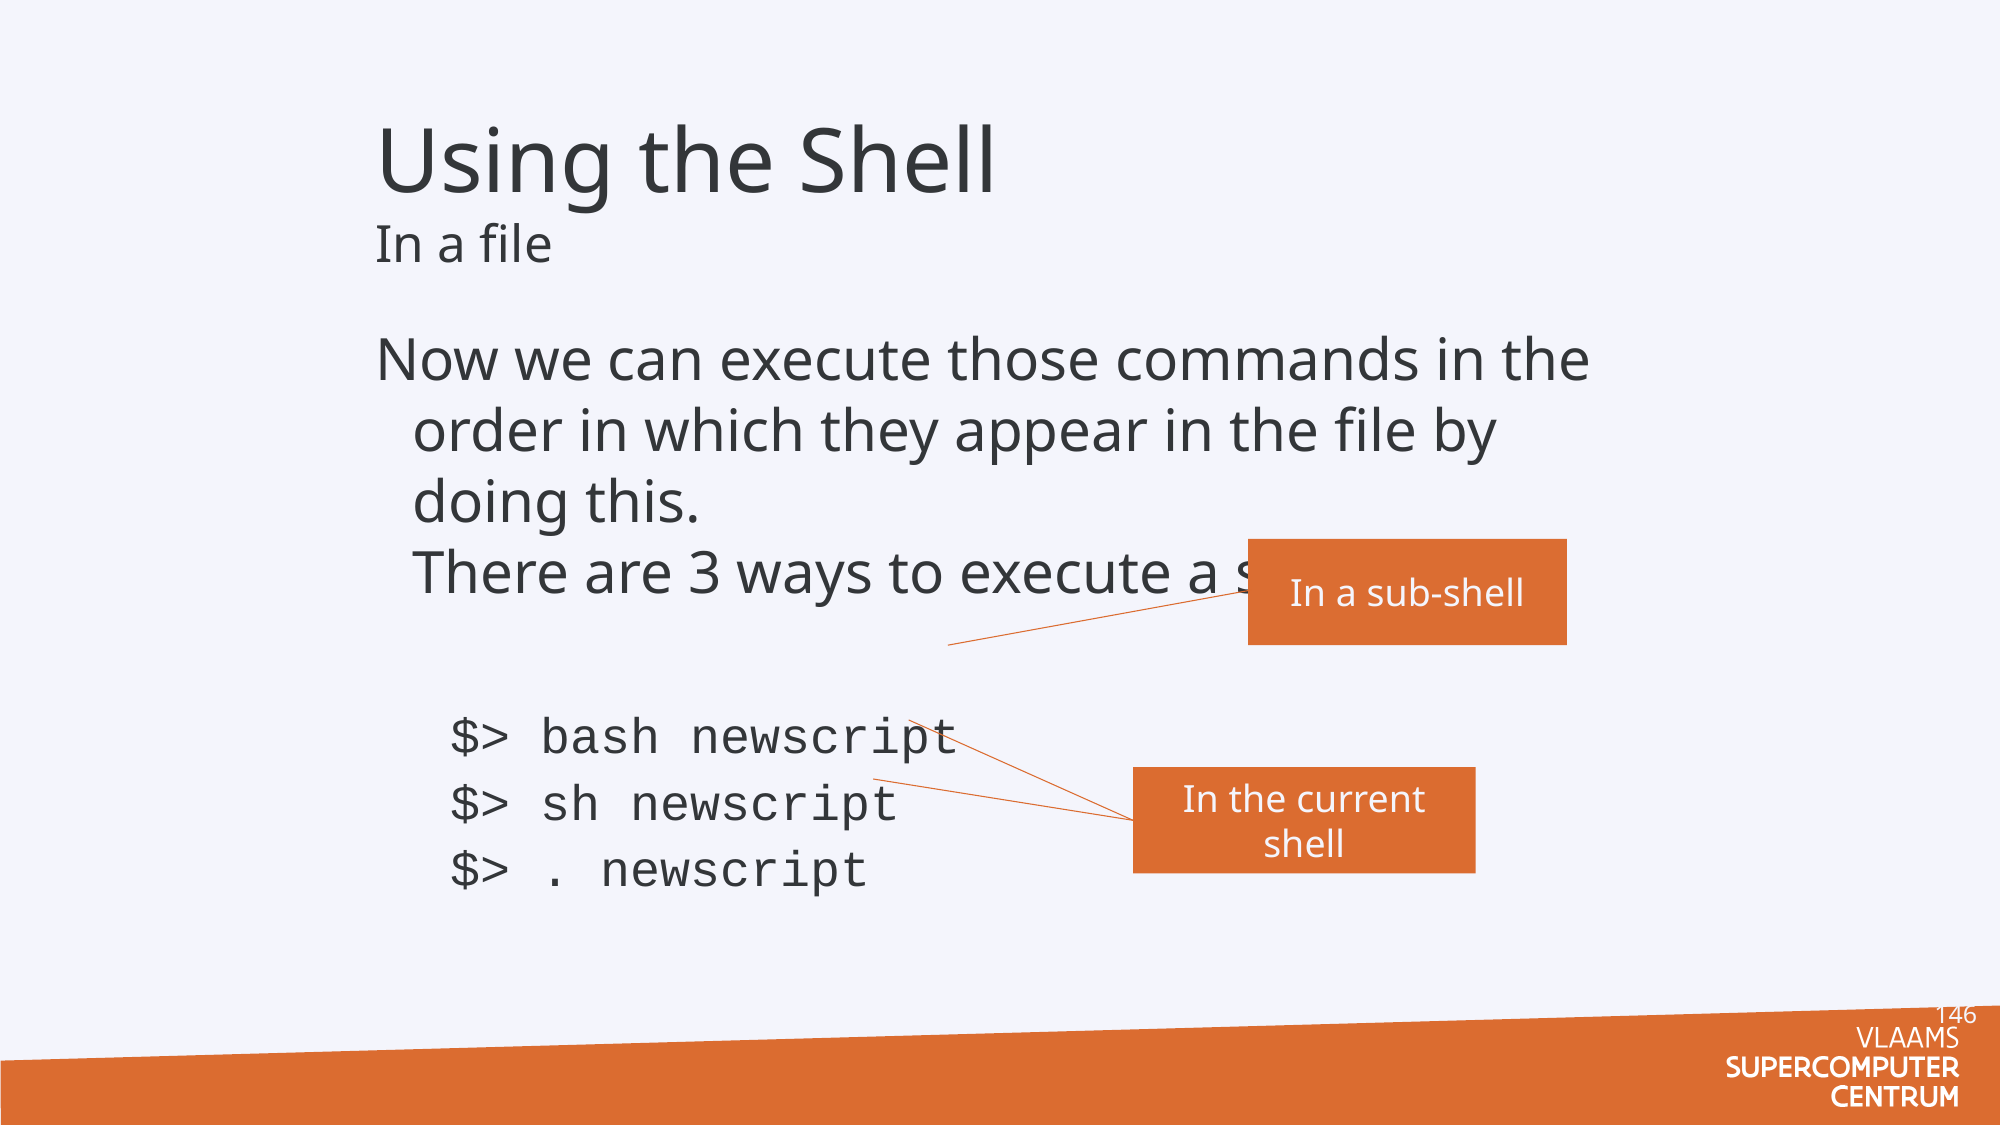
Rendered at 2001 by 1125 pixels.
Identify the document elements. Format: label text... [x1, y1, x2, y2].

list Now we can execute those commands in the order in which they appear in the file by doing this. There are 3 ways to execute a script: $> bash newscript $> sh newscript $> . newscript [360, 312, 1641, 823]
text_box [947, 538, 1567, 646]
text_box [873, 719, 1476, 874]
slide_number 146 [1787, 992, 1993, 1040]
picture [1725, 1021, 1960, 1117]
title Using the Shell In a file [360, 93, 1641, 281]
